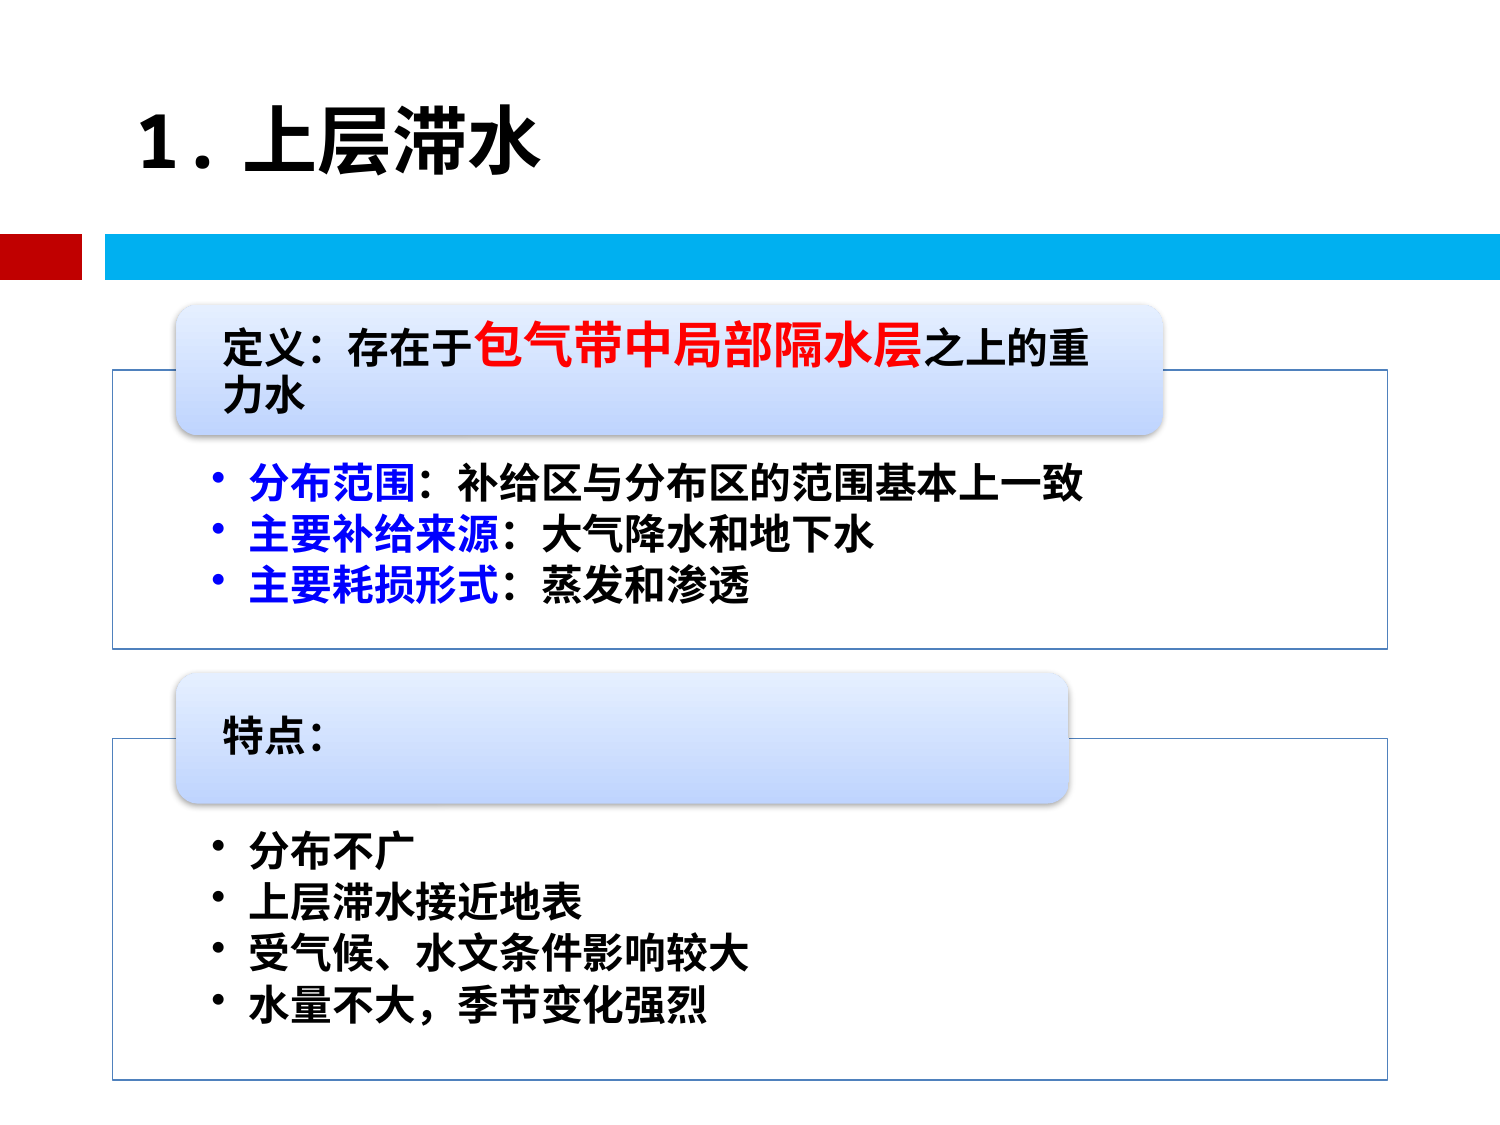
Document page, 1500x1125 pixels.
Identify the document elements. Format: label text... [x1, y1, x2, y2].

title 1.上层滞水 [74, 44, 1426, 233]
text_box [112, 302, 1388, 1083]
